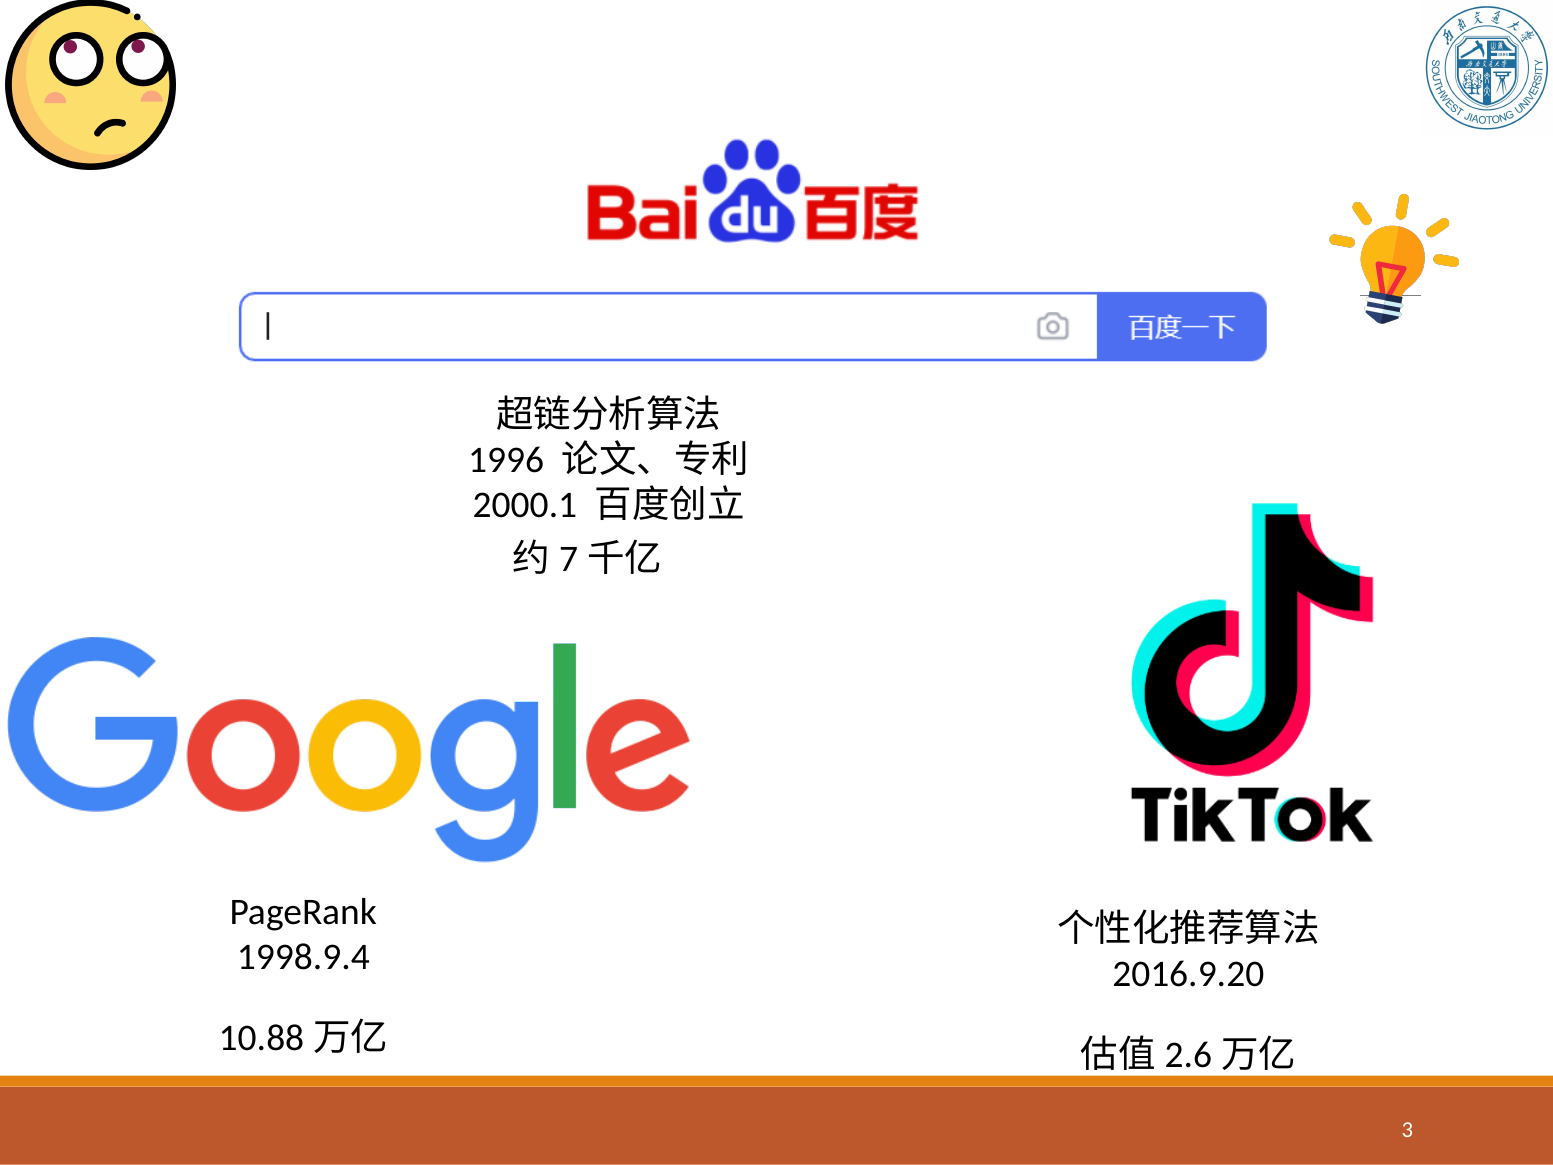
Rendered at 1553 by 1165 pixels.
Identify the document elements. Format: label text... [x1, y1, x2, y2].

picture [943, 445, 1553, 897]
text_box PageRank 1998.9.4 [214, 879, 393, 985]
text_box 10.88万亿 [203, 1005, 403, 1066]
slide_number 3 [1261, 1096, 1429, 1159]
text_box 估值2.6万亿 [1065, 1022, 1311, 1083]
text_box 超链分析算法 1996 论文、专利 2000.1 百度创立 [453, 422, 764, 532]
text_box 个性化推荐算法 2016.9.20 [1042, 906, 1335, 1001]
picture [150, 72, 1469, 414]
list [5, 0, 176, 170]
text_box 约7千亿 [497, 526, 677, 586]
picture [7, 635, 695, 870]
picture [1420, 0, 1553, 135]
